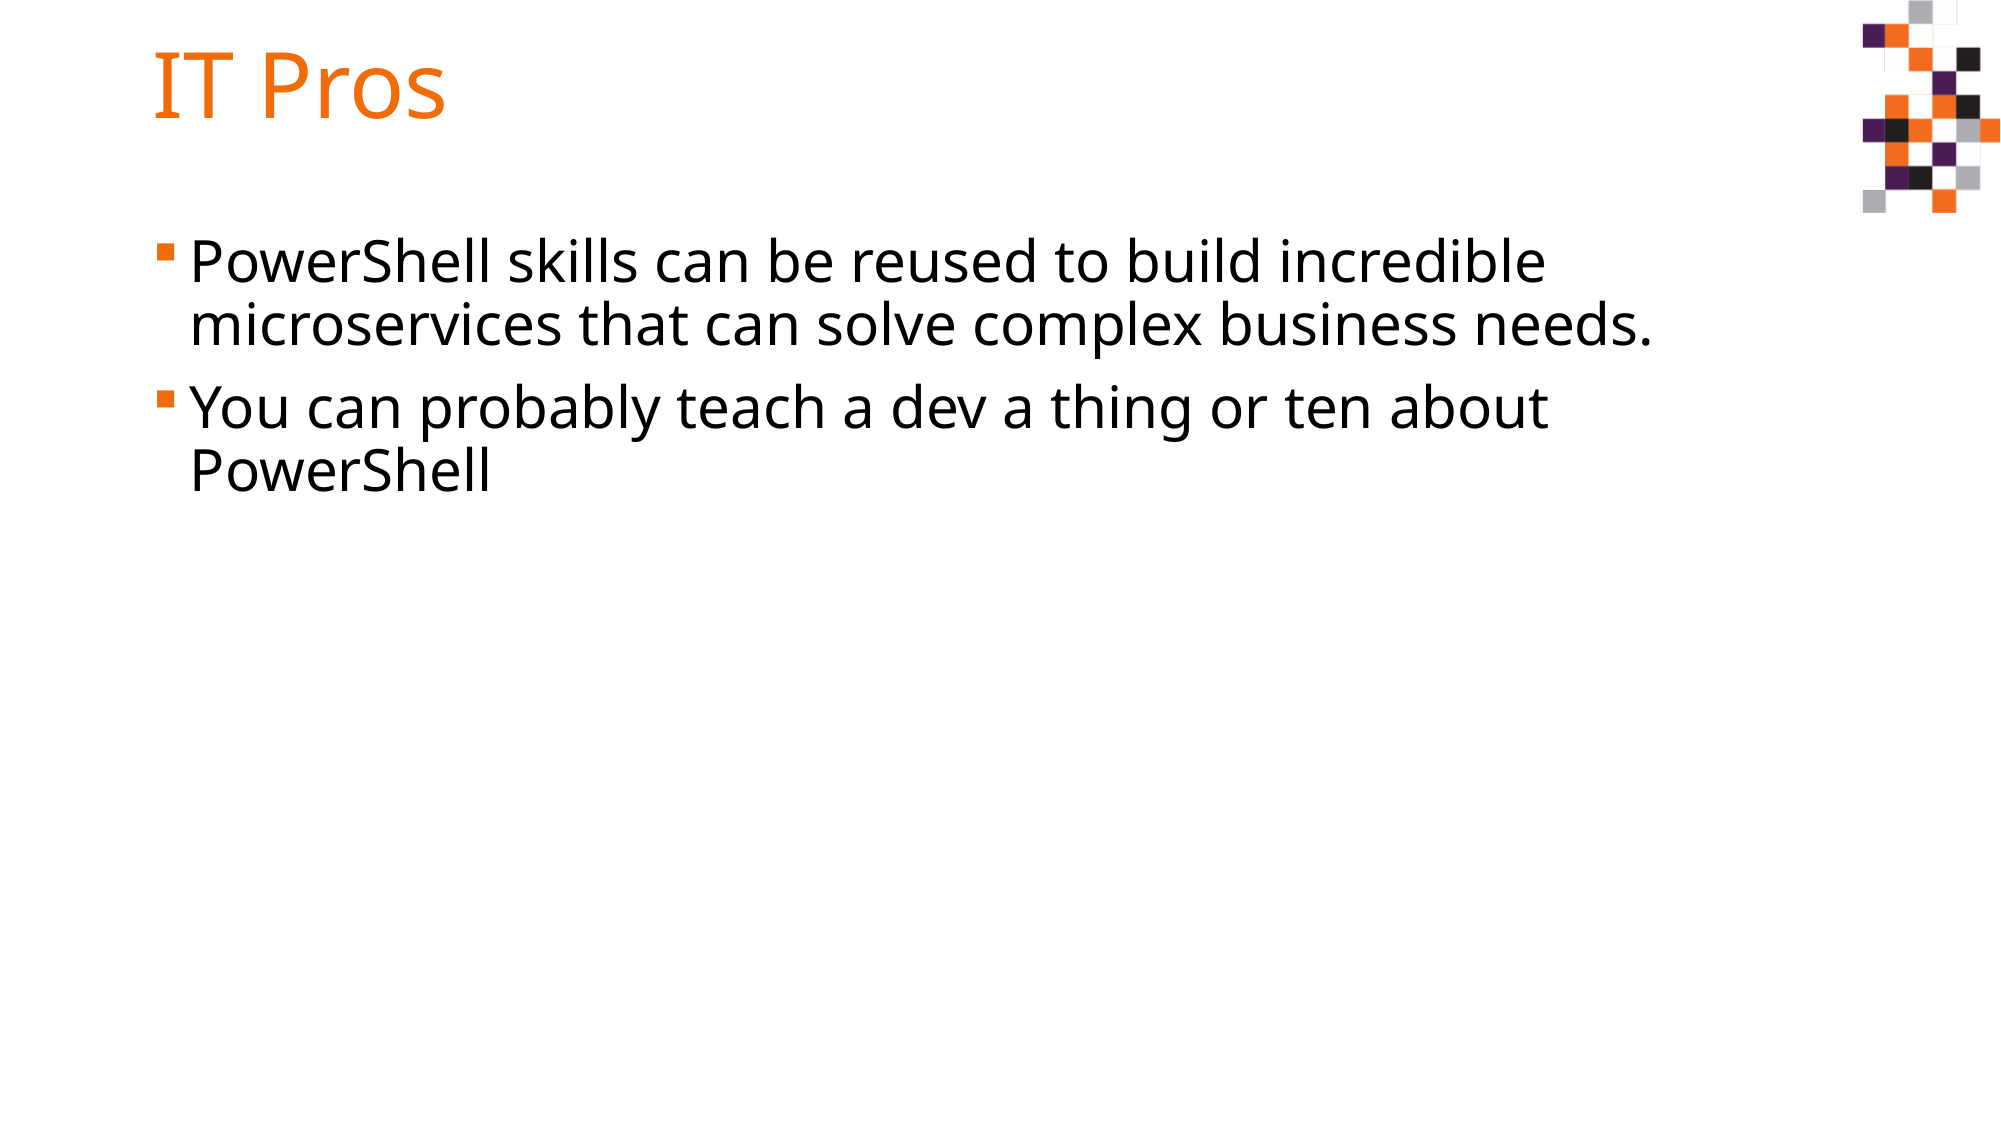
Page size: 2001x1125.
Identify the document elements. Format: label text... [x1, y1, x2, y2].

list PowerShell skills can be reused to build incredible microservices that can solve complex business needs. You can probably teach a dev a thing or ten about PowerShell [137, 224, 1863, 1014]
picture [1863, 1, 2001, 212]
title IT Pros [137, 0, 1863, 178]
